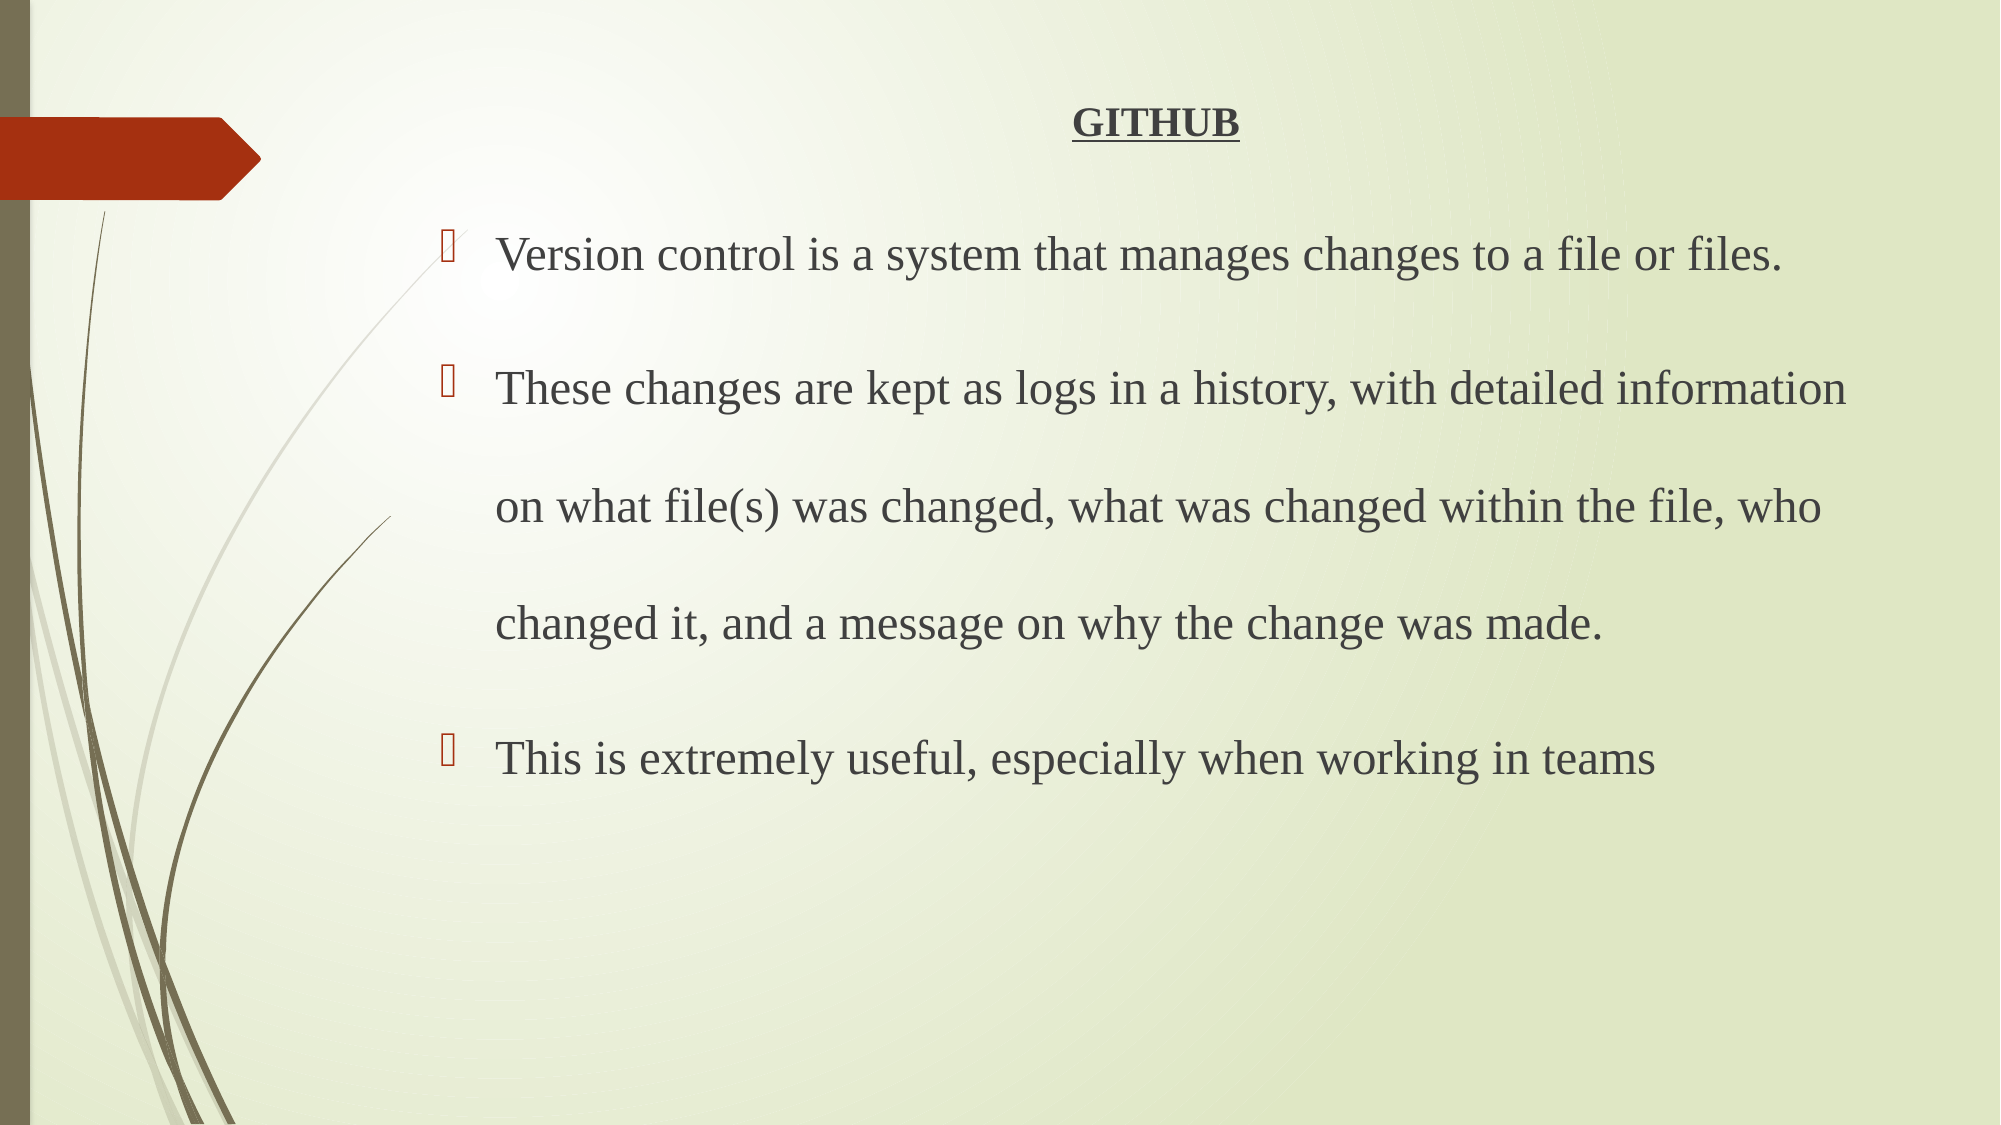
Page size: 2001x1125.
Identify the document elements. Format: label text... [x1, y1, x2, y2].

list GITHUB Version control is a system that manages changes to a file or files. These changes are kept as logs in a history, with detailed information on what file(s) was changed, what was changed within the file, who changed it, and a message on why the change was made. This is extremely useful, especially when working in teams [424, 87, 1888, 1039]
